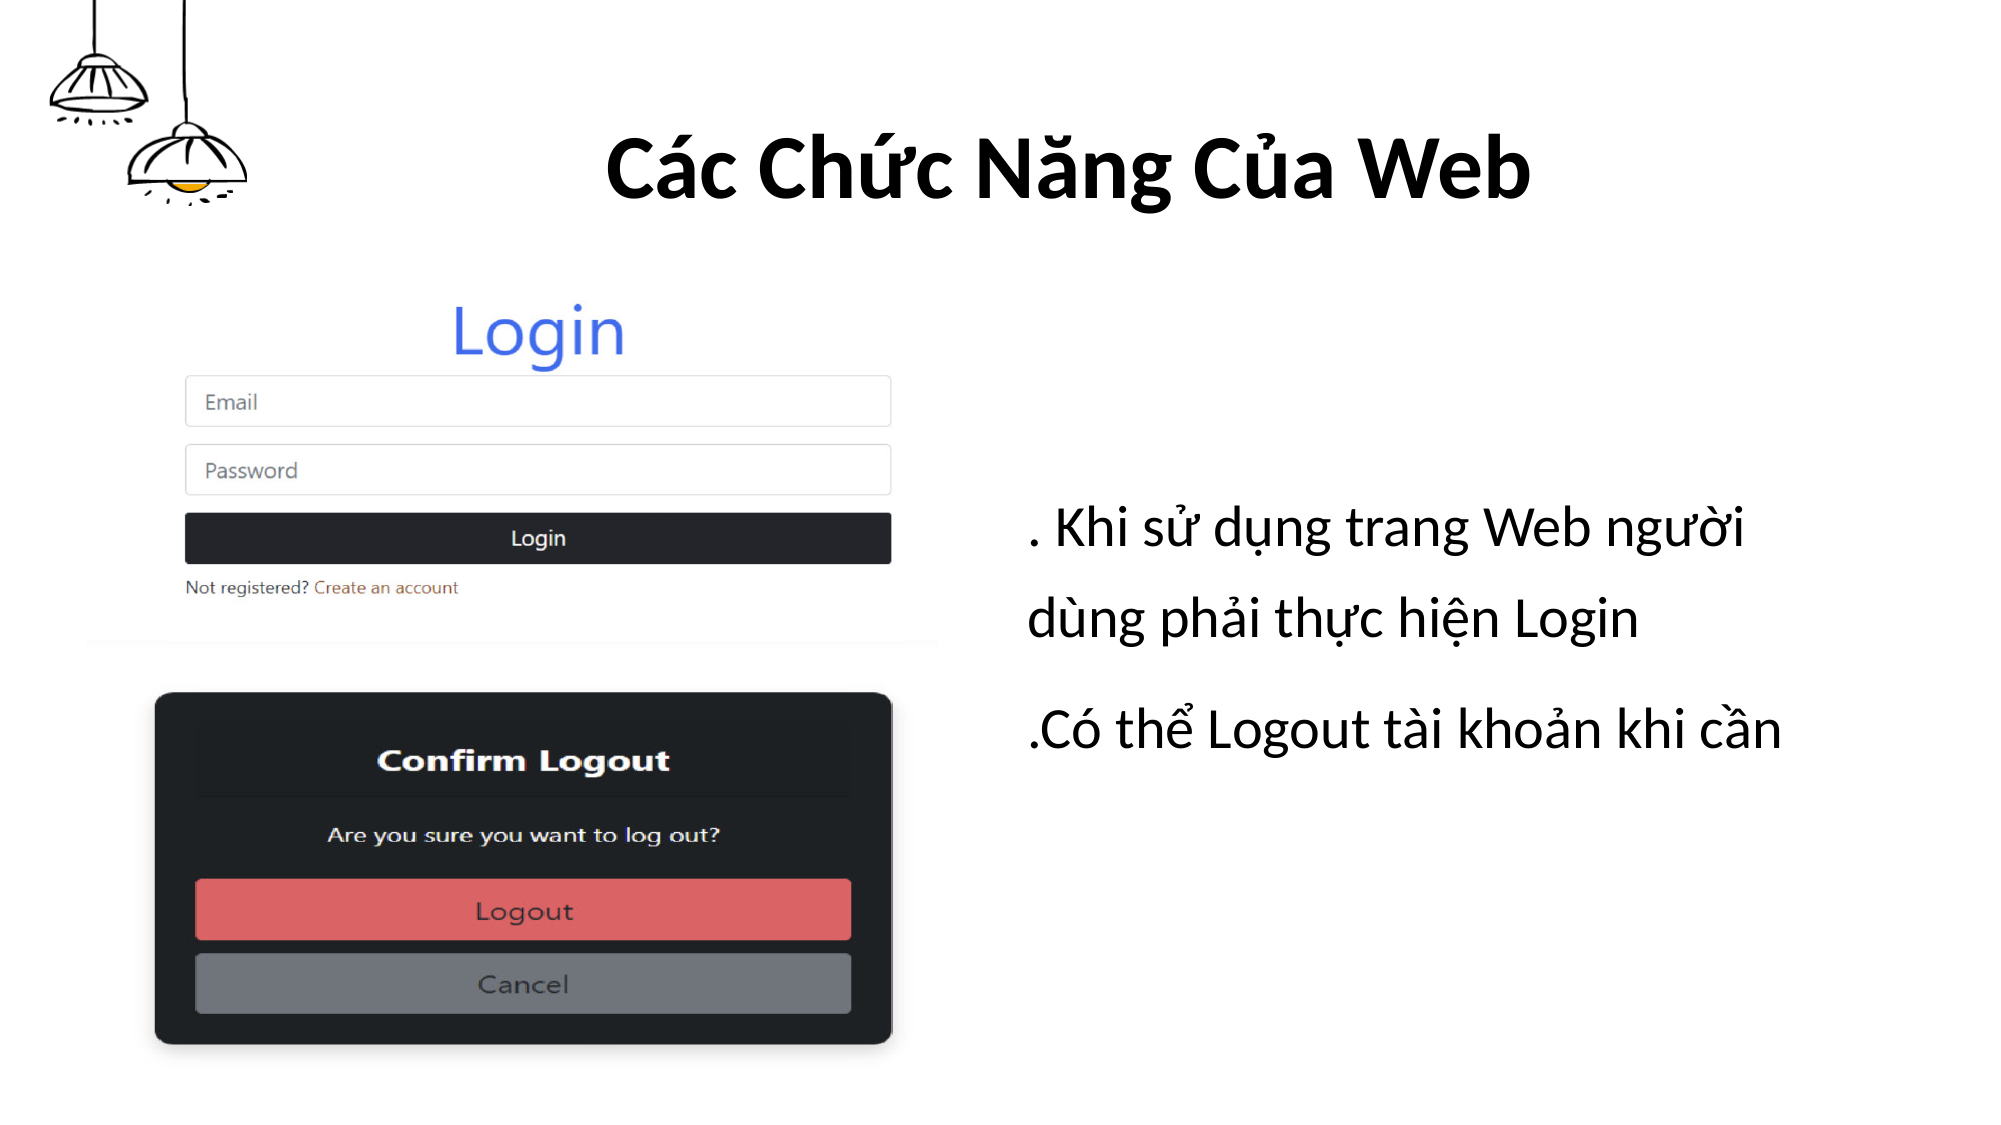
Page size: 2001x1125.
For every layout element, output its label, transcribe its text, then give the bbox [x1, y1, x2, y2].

title Các Chức Năng Của Web [265, 100, 1876, 238]
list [87, 640, 938, 1088]
list . Khi sử dụng trang Web người dùng phải thực hiện Login .Có thể Logout tài khoản khi cần [1012, 459, 1863, 827]
picture [162, 213, 905, 641]
picture [49, 0, 247, 206]
